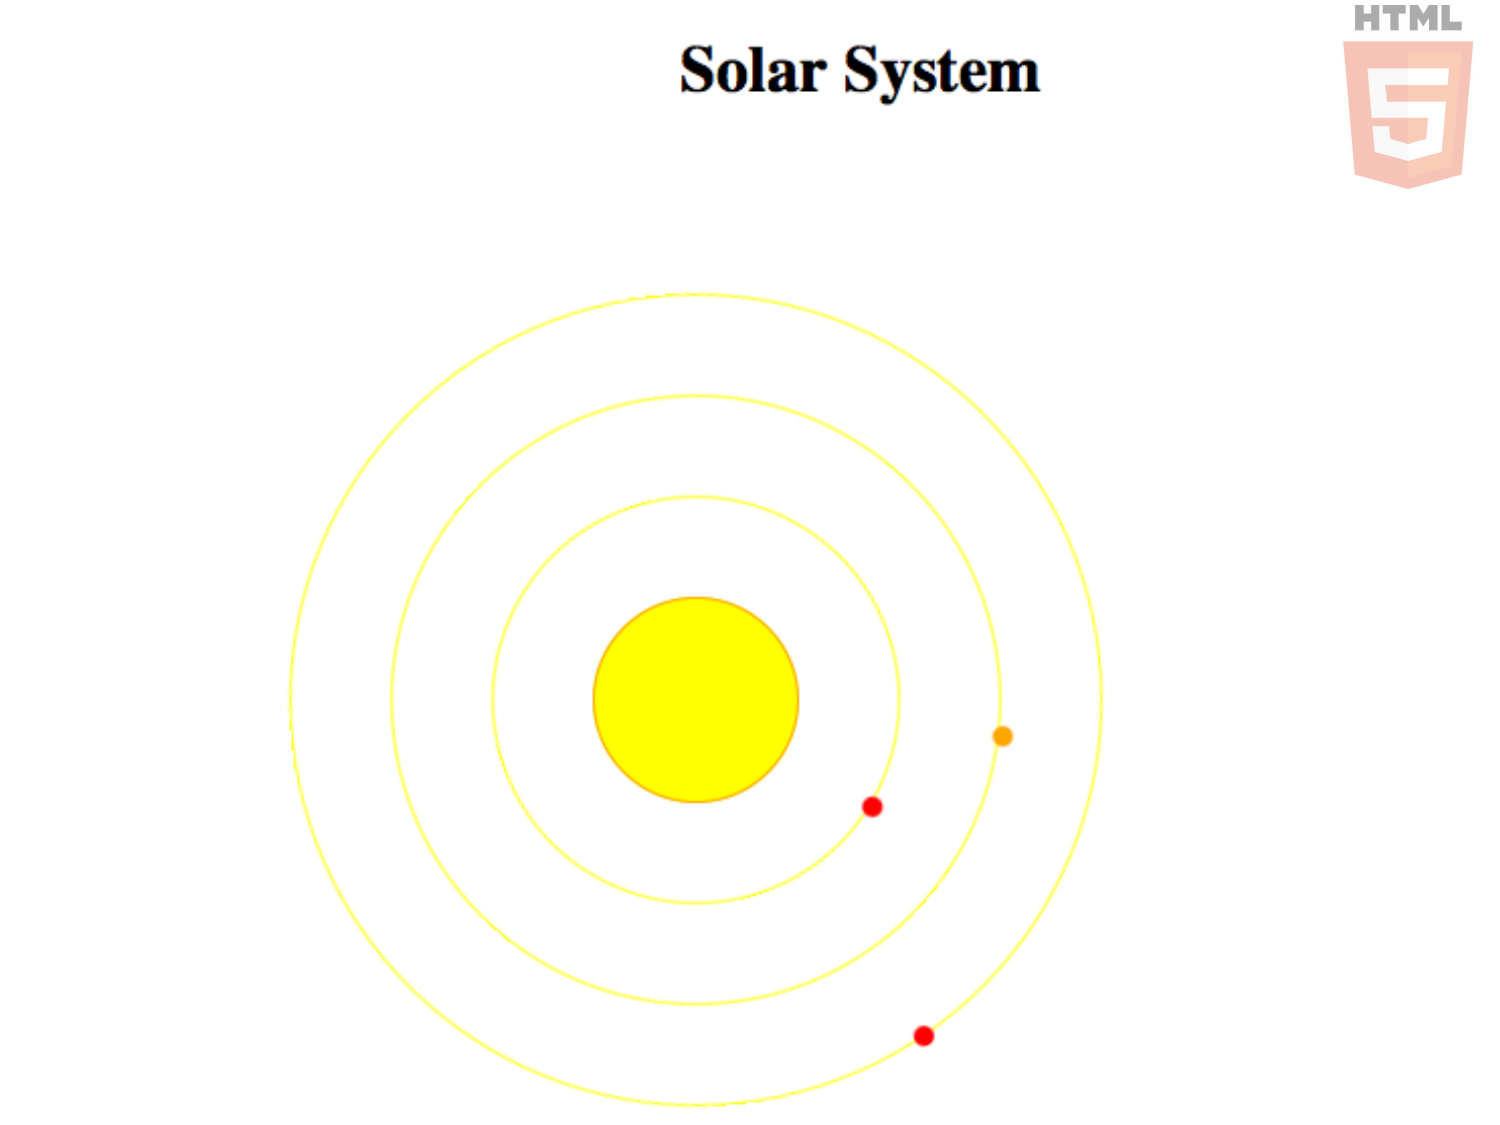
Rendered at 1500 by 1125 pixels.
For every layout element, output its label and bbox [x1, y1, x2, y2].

picture [197, 0, 1299, 1125]
